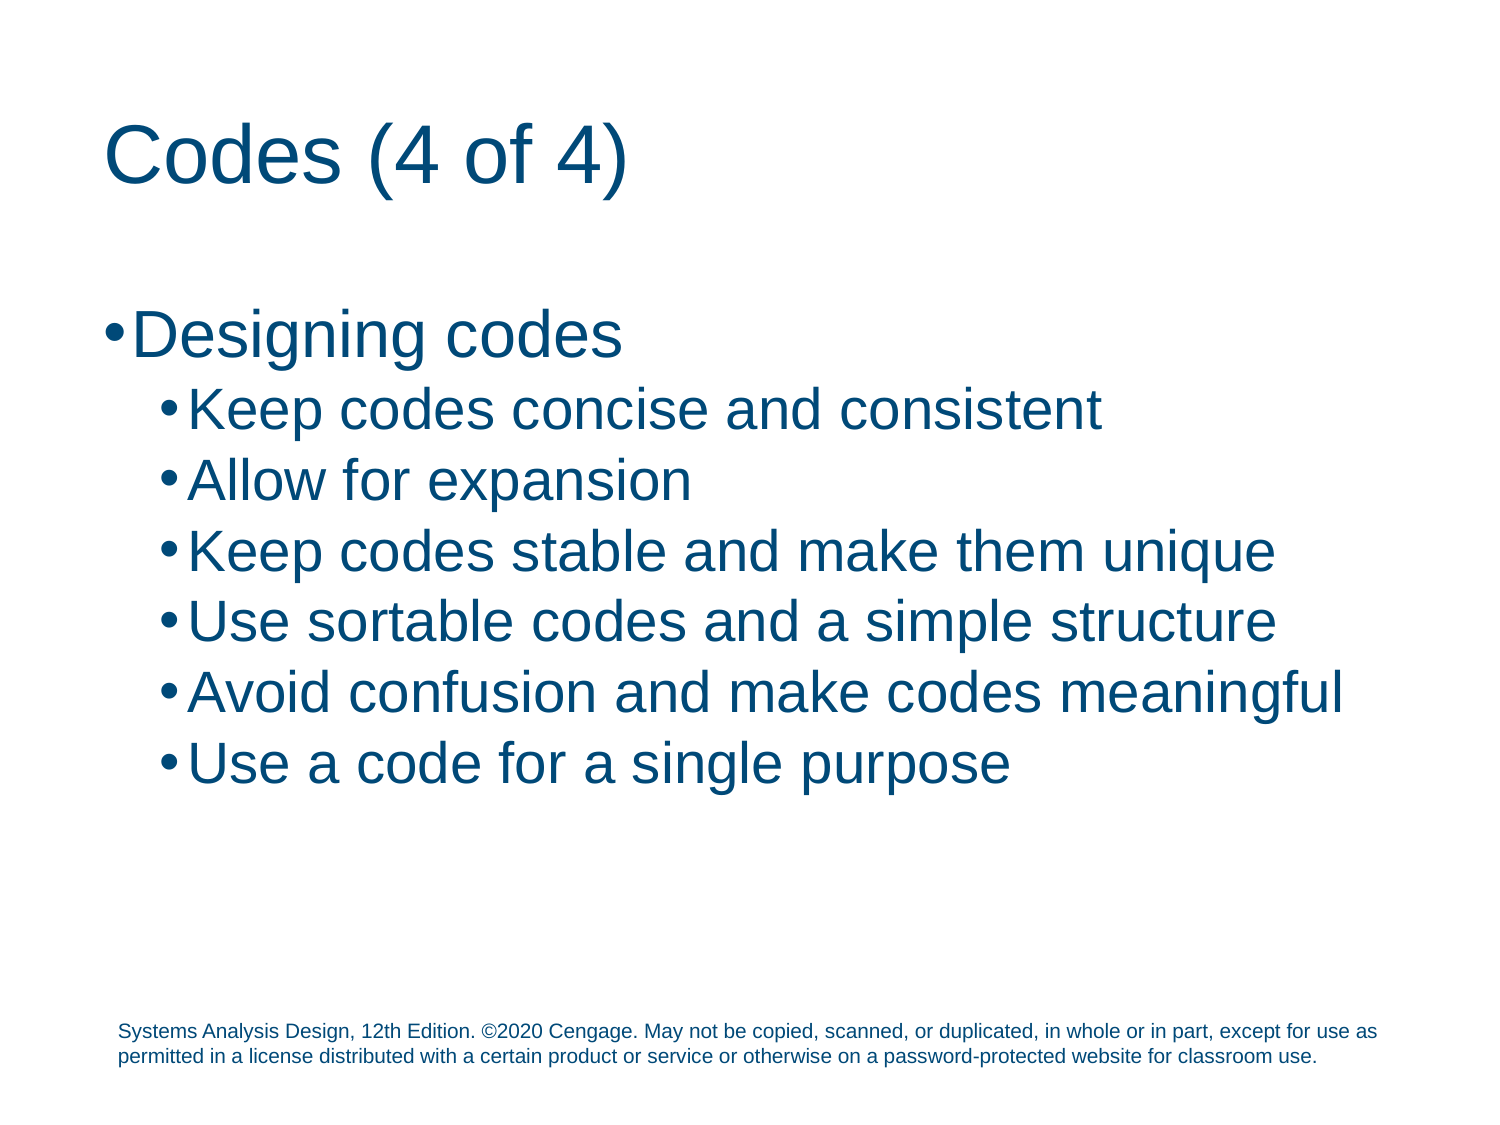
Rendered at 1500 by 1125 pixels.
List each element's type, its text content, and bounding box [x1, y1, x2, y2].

footer Systems Analysis Design, 12th Edition. ©2020 Cengage. May not be copied, scanned, or duplicated, in whole or in part, except for use as permitted in a license distributed with a certain product or service or otherwise on a password-protected website for classroom use. [103, 1009, 1397, 1070]
title Codes (4 of 4) [103, 111, 1397, 243]
list Designing codes Keep codes concise and consistent Allow for expansion Keep codes stable and make them unique Use sortable codes and a simple structure Avoid confusion and make codes meaningful Use a code for a single purpose [103, 299, 1397, 1009]
